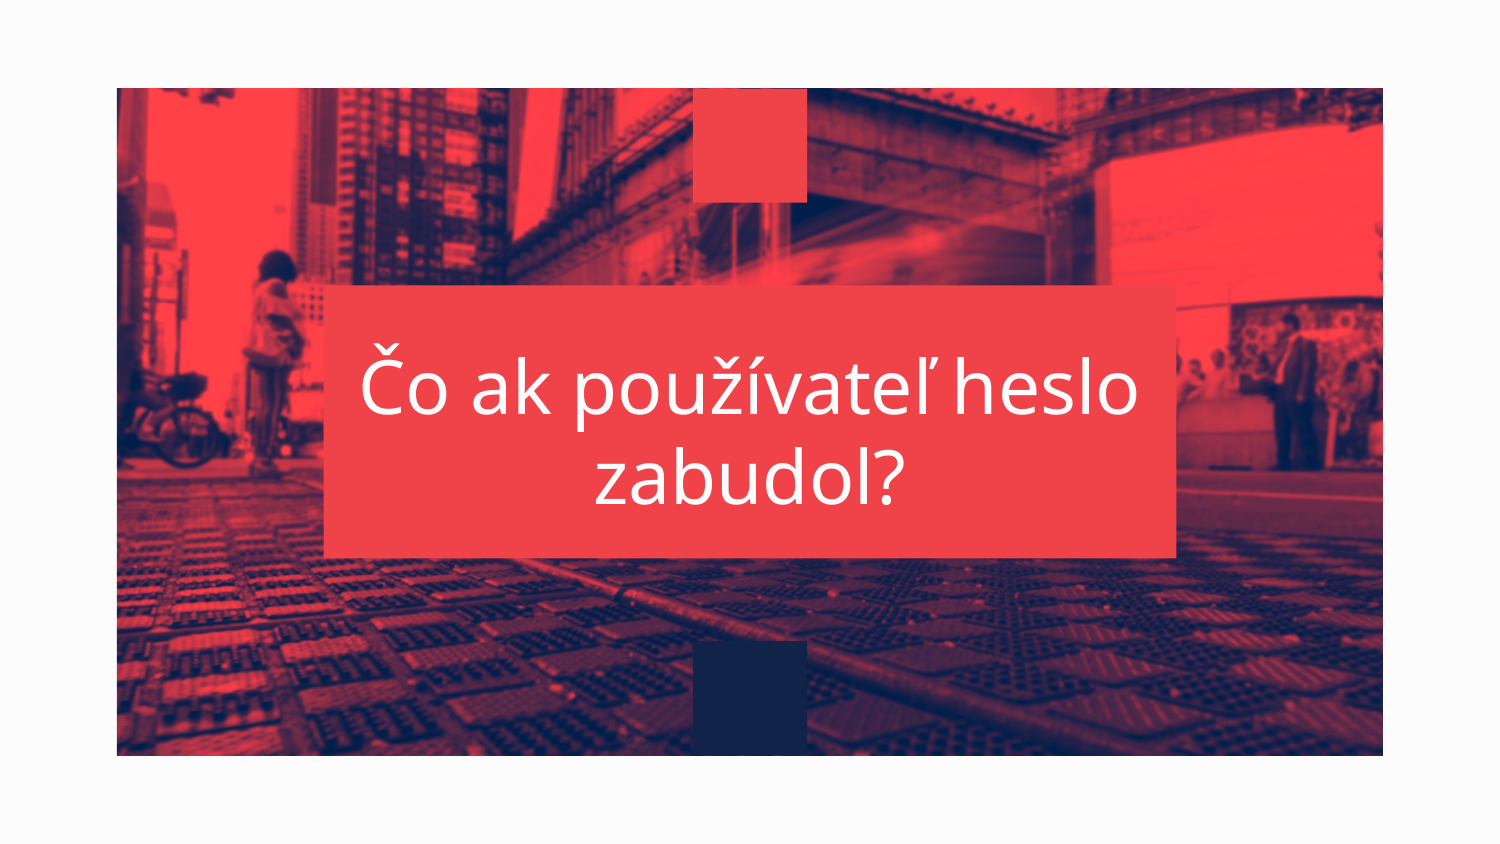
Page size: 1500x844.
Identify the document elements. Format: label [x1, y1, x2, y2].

picture [116, 88, 1384, 756]
